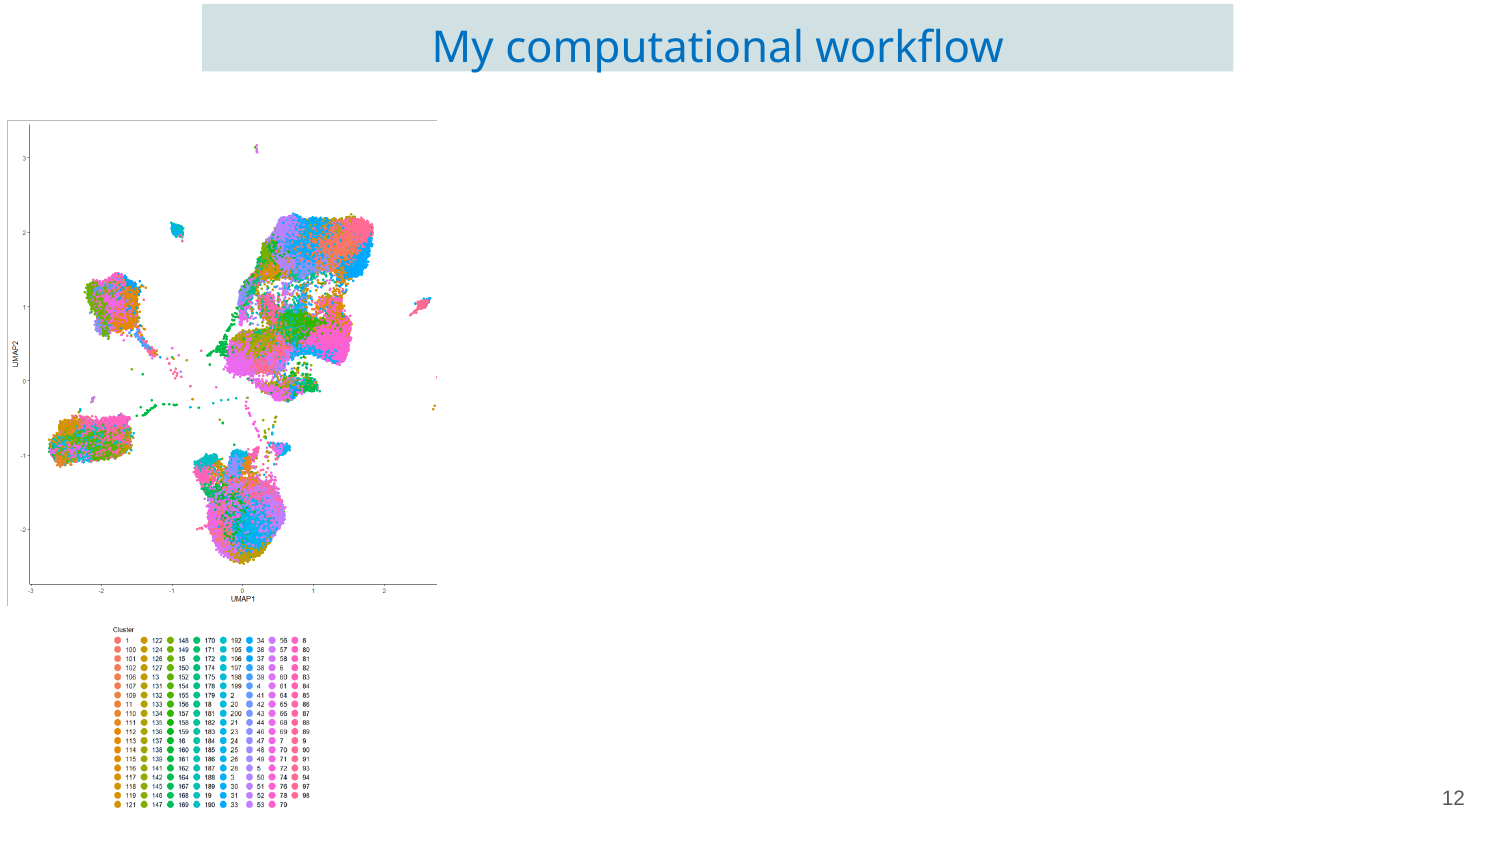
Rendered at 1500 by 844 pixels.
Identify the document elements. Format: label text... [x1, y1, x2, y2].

text_box My computational workflow [202, 3, 1234, 72]
picture [7, 120, 437, 838]
slide_number 12 [1389, 764, 1480, 830]
